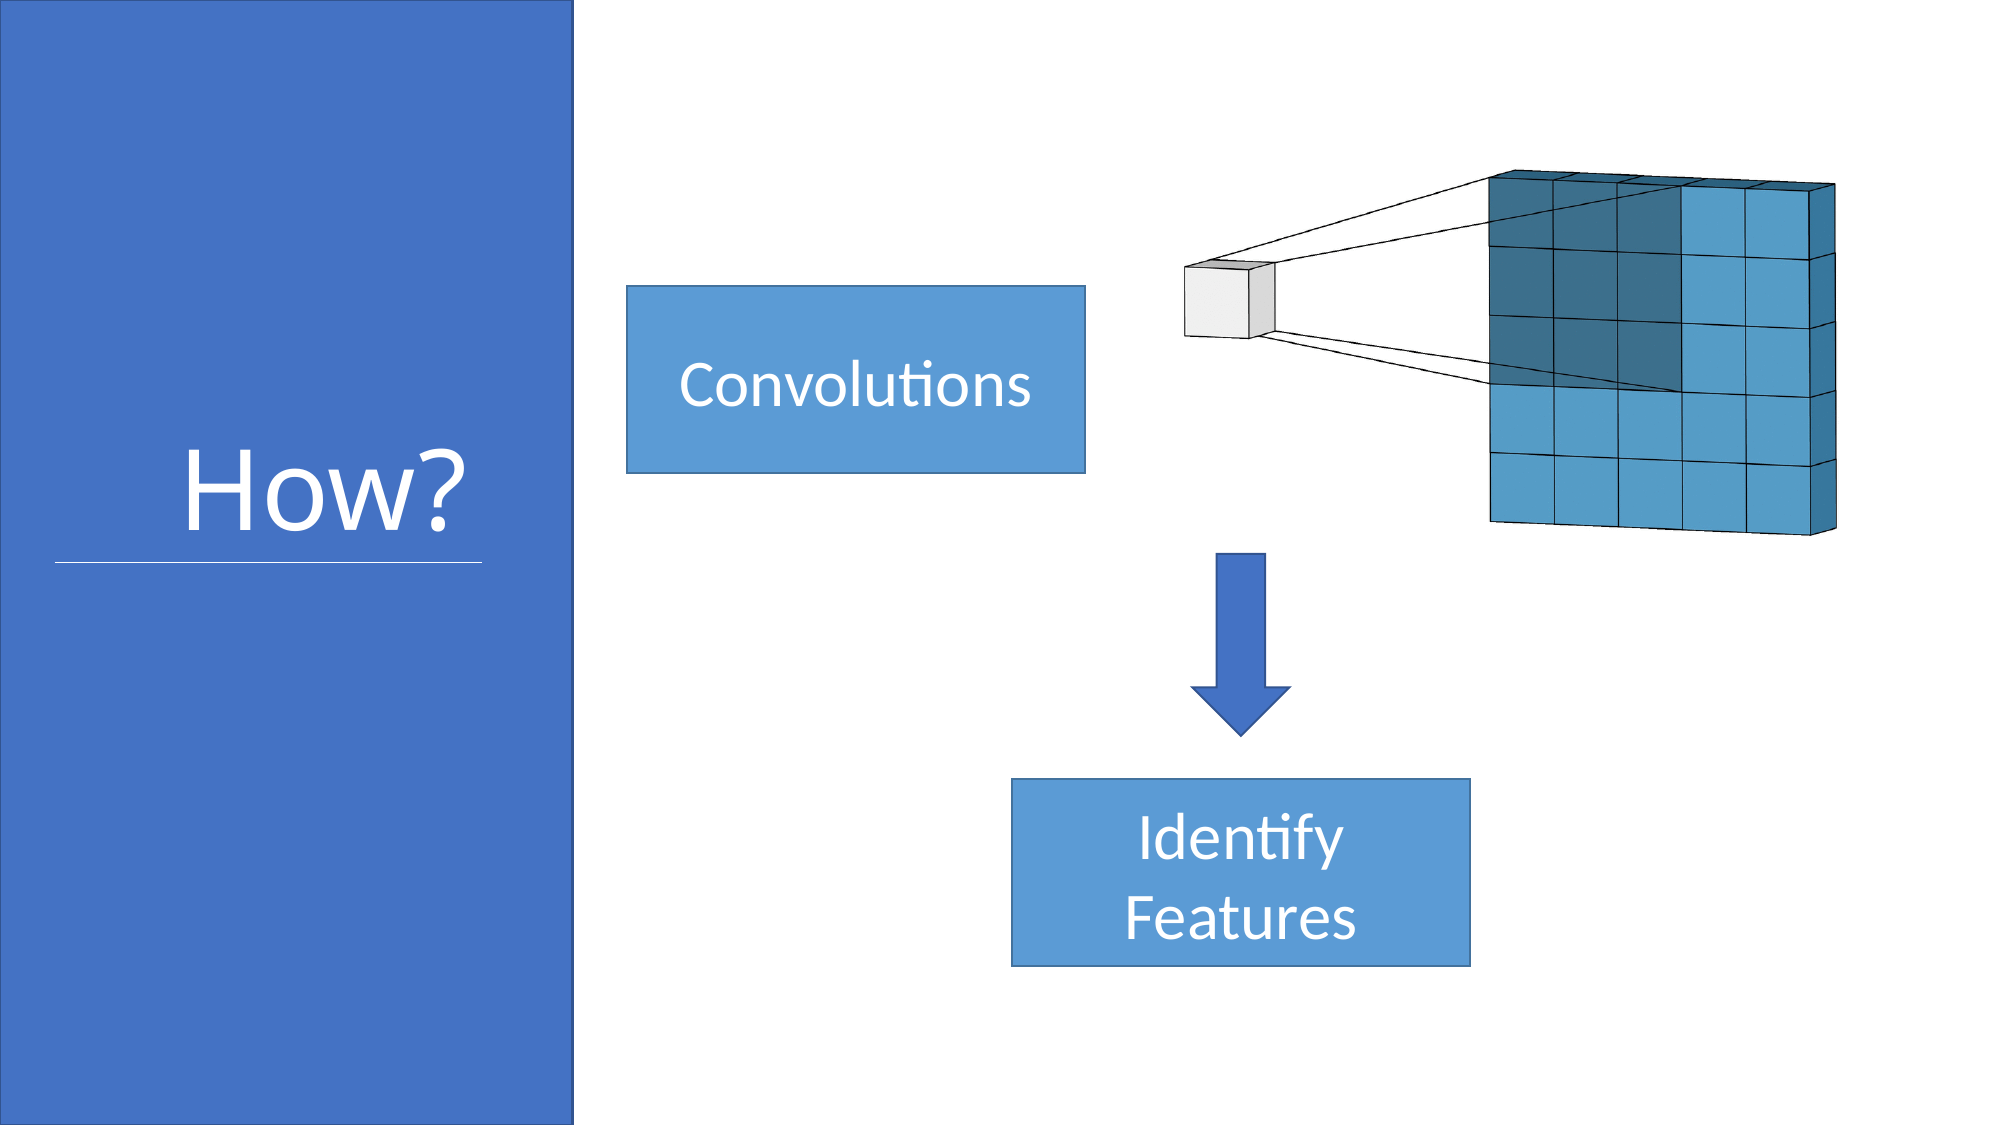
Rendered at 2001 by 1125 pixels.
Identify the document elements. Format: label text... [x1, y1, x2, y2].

text_box [1189, 669, 1292, 738]
picture [1084, 82, 1893, 669]
text_box Identify Features [1011, 778, 1471, 967]
text_box How? [0, 319, 482, 563]
text_box [0, 0, 574, 1125]
text_box Convolutions [626, 285, 1084, 474]
